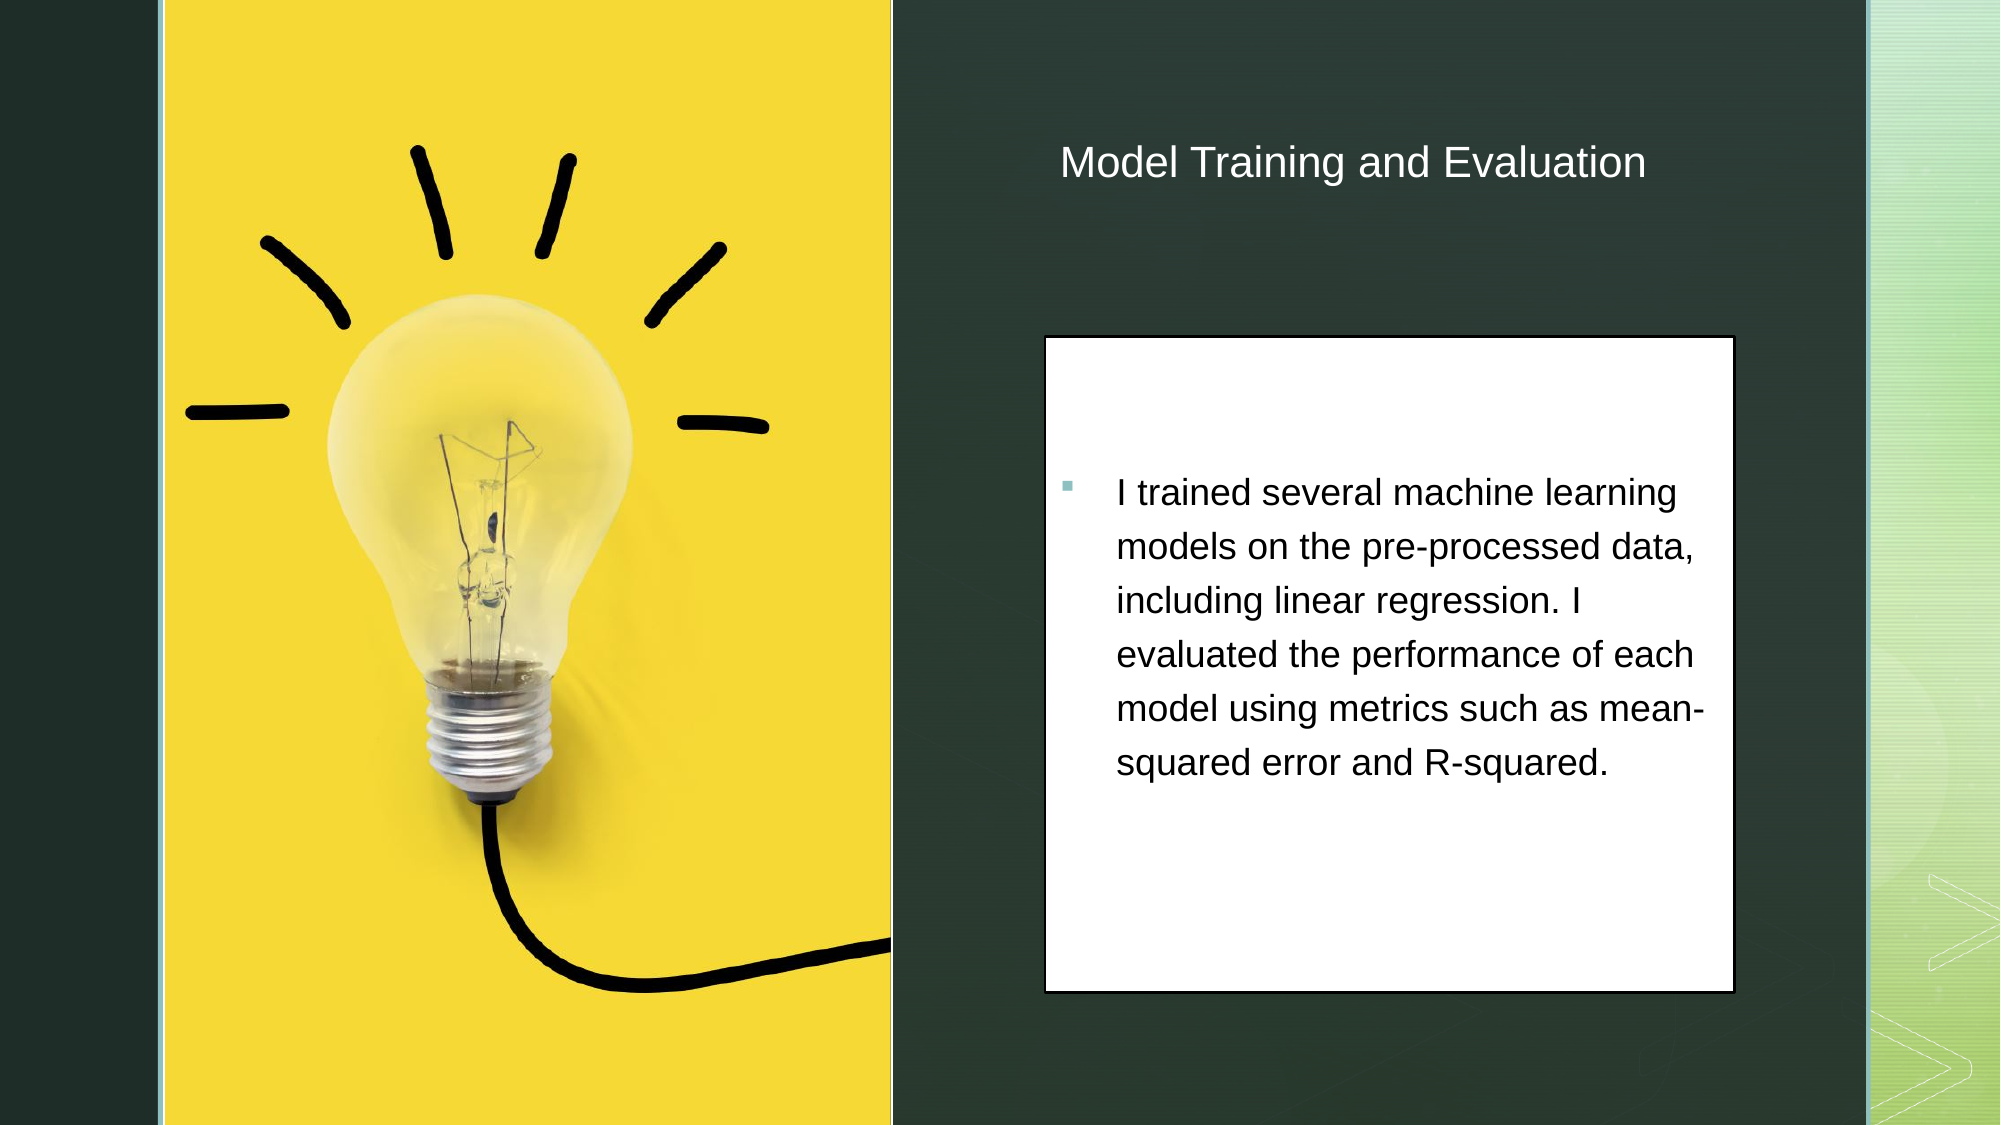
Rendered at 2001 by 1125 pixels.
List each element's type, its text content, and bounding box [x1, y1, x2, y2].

picture [1871, 0, 2001, 1125]
list I trained several machine learning models on the pre-processed data, including linear regression. I evaluated the performance of each model using metrics such as mean-squared error and R-squared. [1044, 335, 1736, 994]
picture [164, 0, 891, 1125]
title Model Training and Evaluation [1044, 132, 1735, 310]
